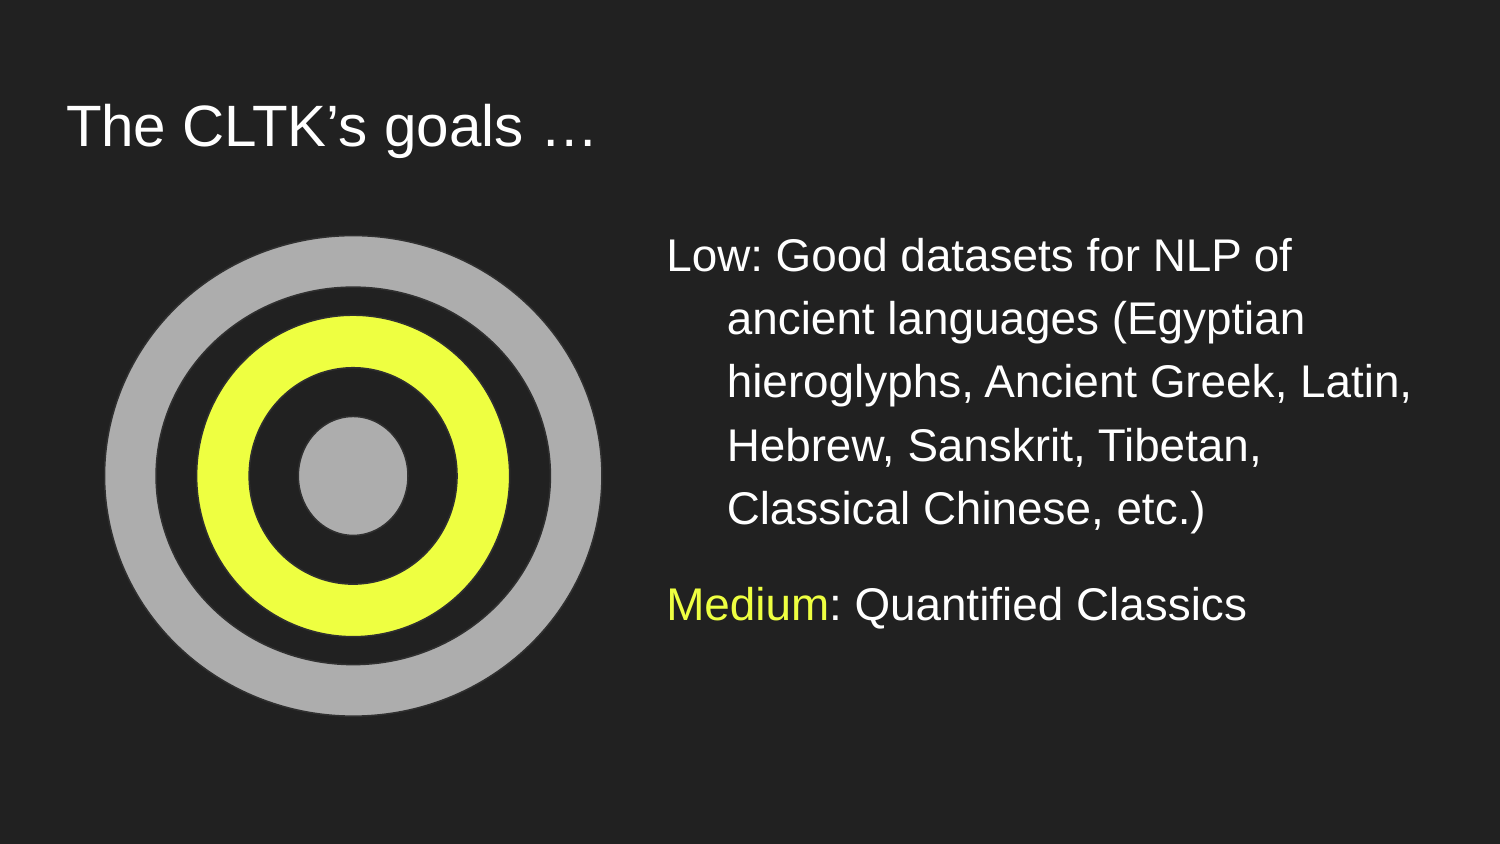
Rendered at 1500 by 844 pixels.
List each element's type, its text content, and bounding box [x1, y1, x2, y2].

text_box [104, 235, 602, 717]
text_box [298, 416, 409, 536]
list Low: Good datasets for NLP of ancient languages (Egyptian hieroglyphs, Ancient Greek, Latin, Hebrew, Sanskrit, Tibetan, Classical Chinese, etc.) Medium: Quantified Classics [636, 202, 1449, 750]
title The CLTK’s goals … [51, 72, 1449, 167]
text_box [196, 315, 510, 637]
